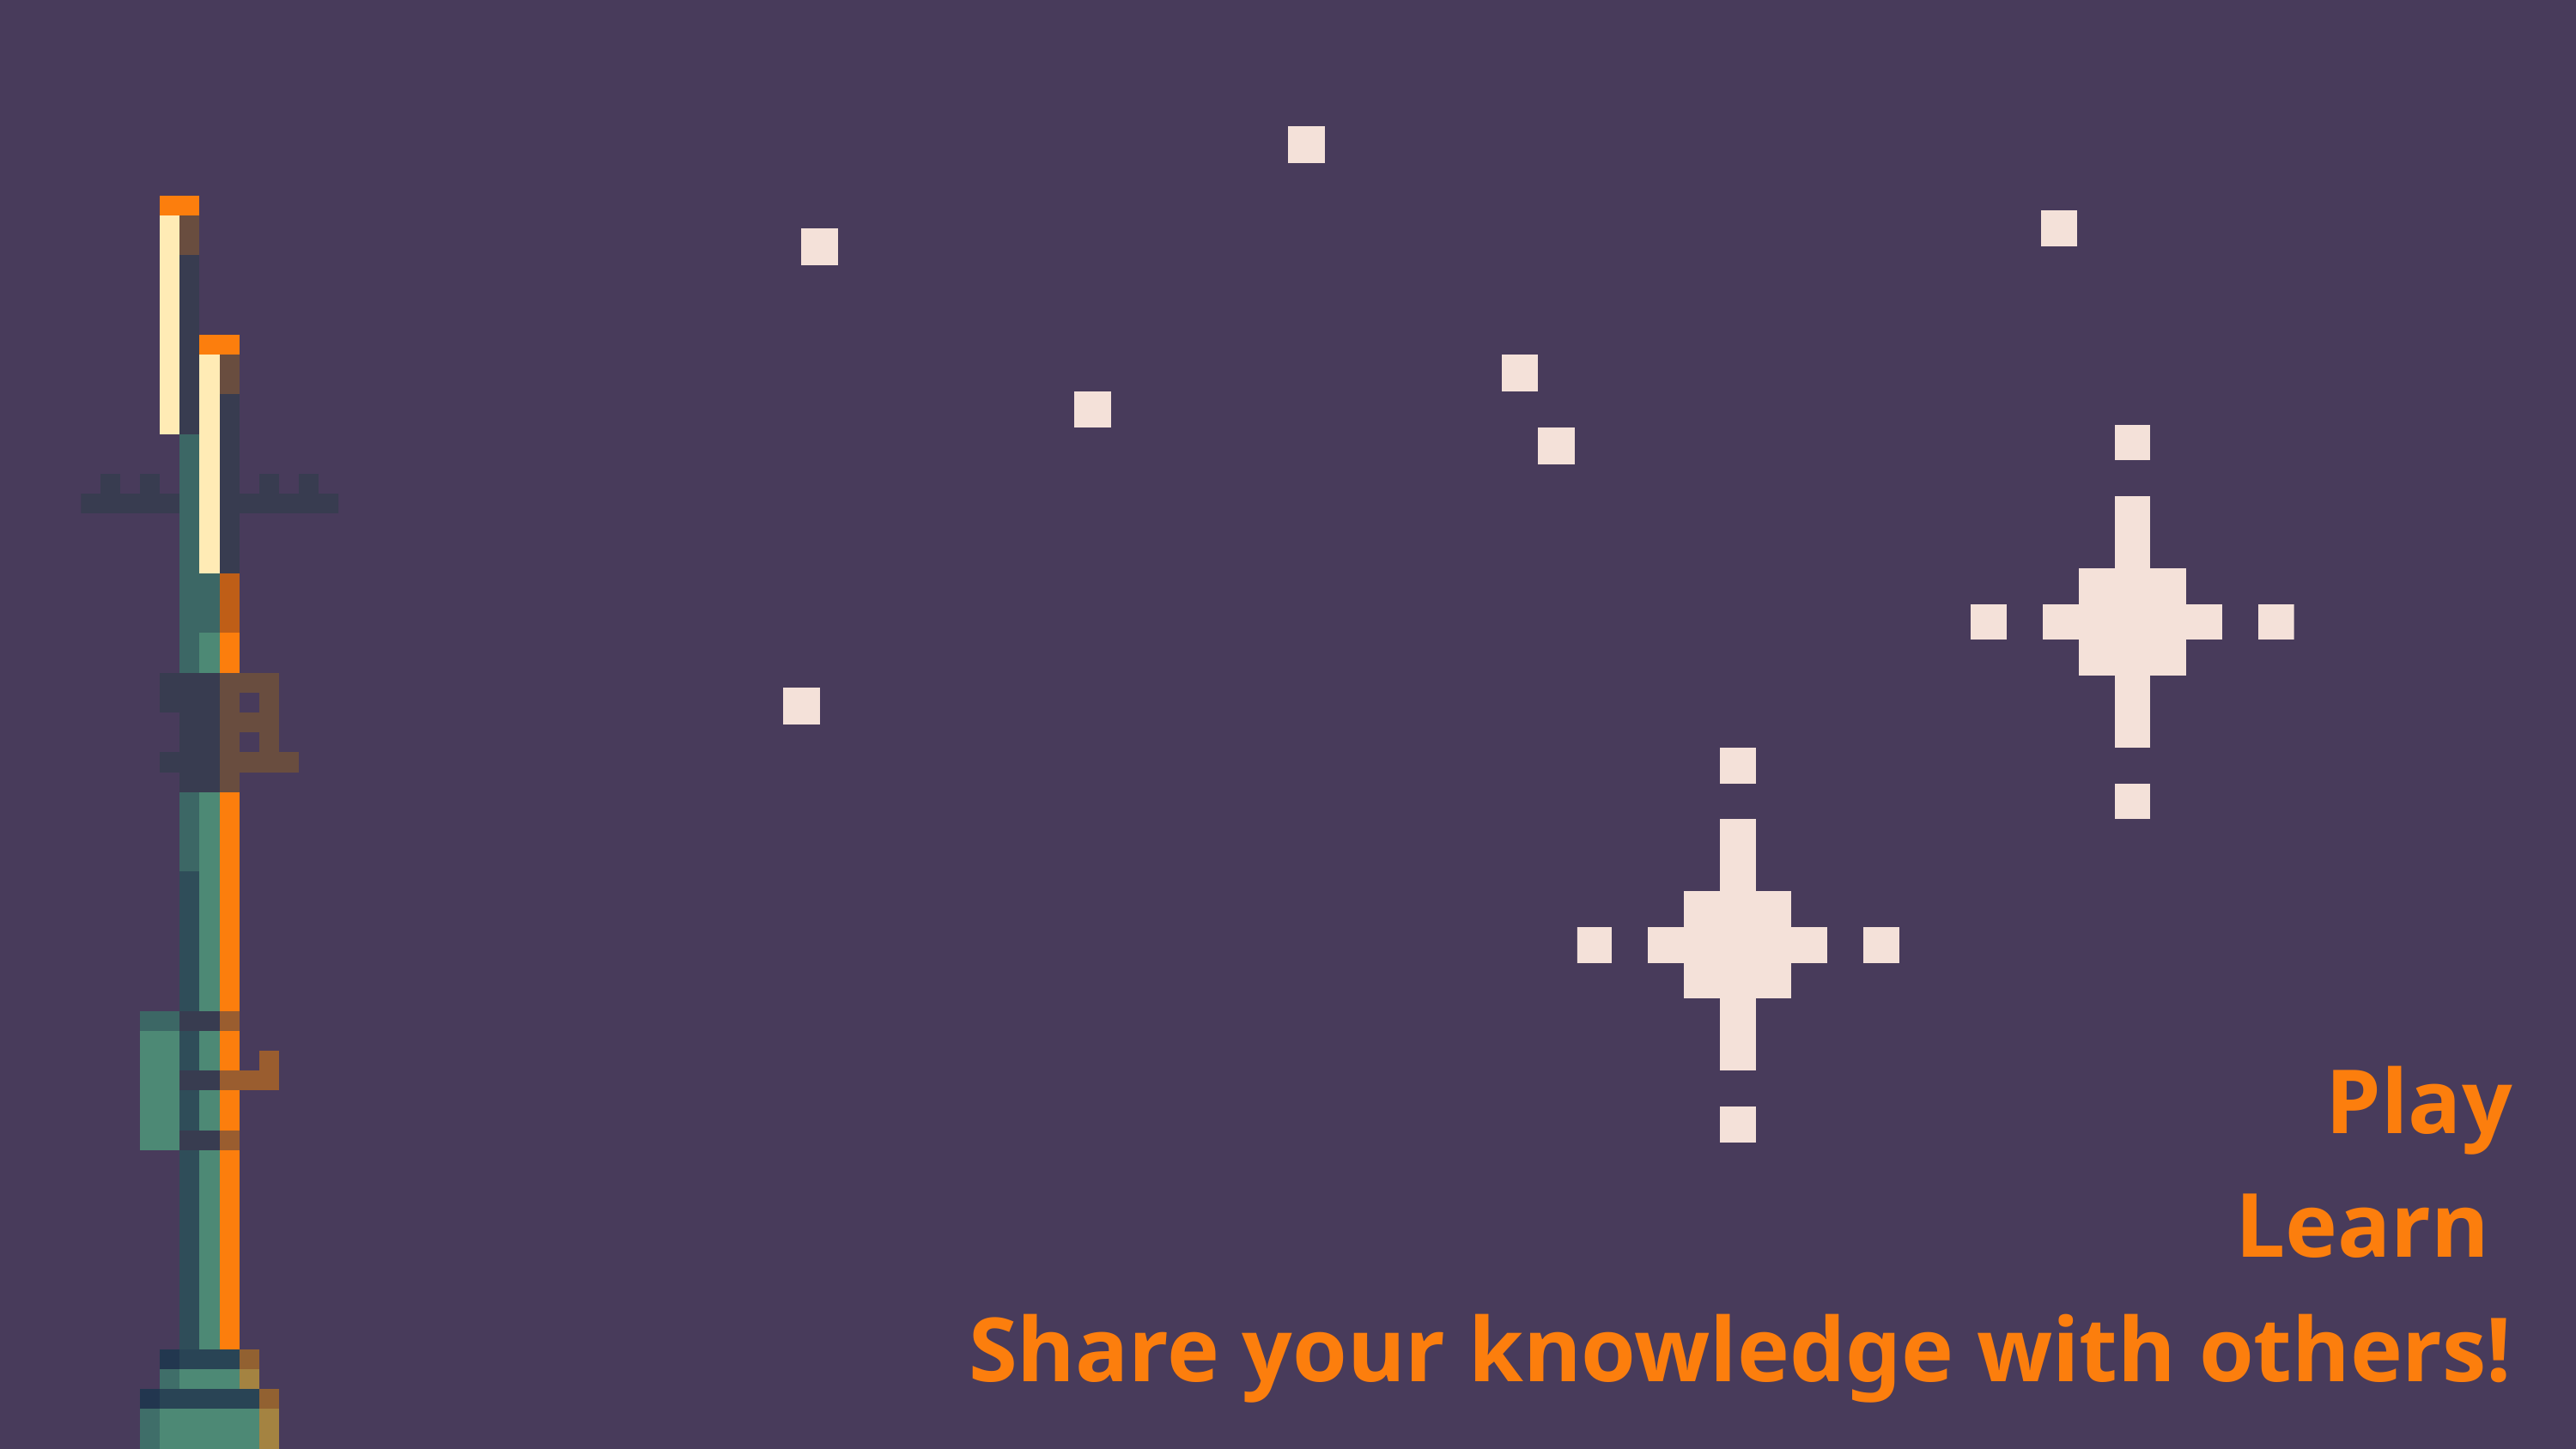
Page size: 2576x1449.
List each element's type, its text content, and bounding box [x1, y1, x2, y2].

text_box [81, 196, 339, 1449]
text_box [1577, 425, 2294, 1027]
text_box Play Learn Share your knowledge with others! [338, 1027, 2512, 1399]
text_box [782, 126, 2078, 724]
